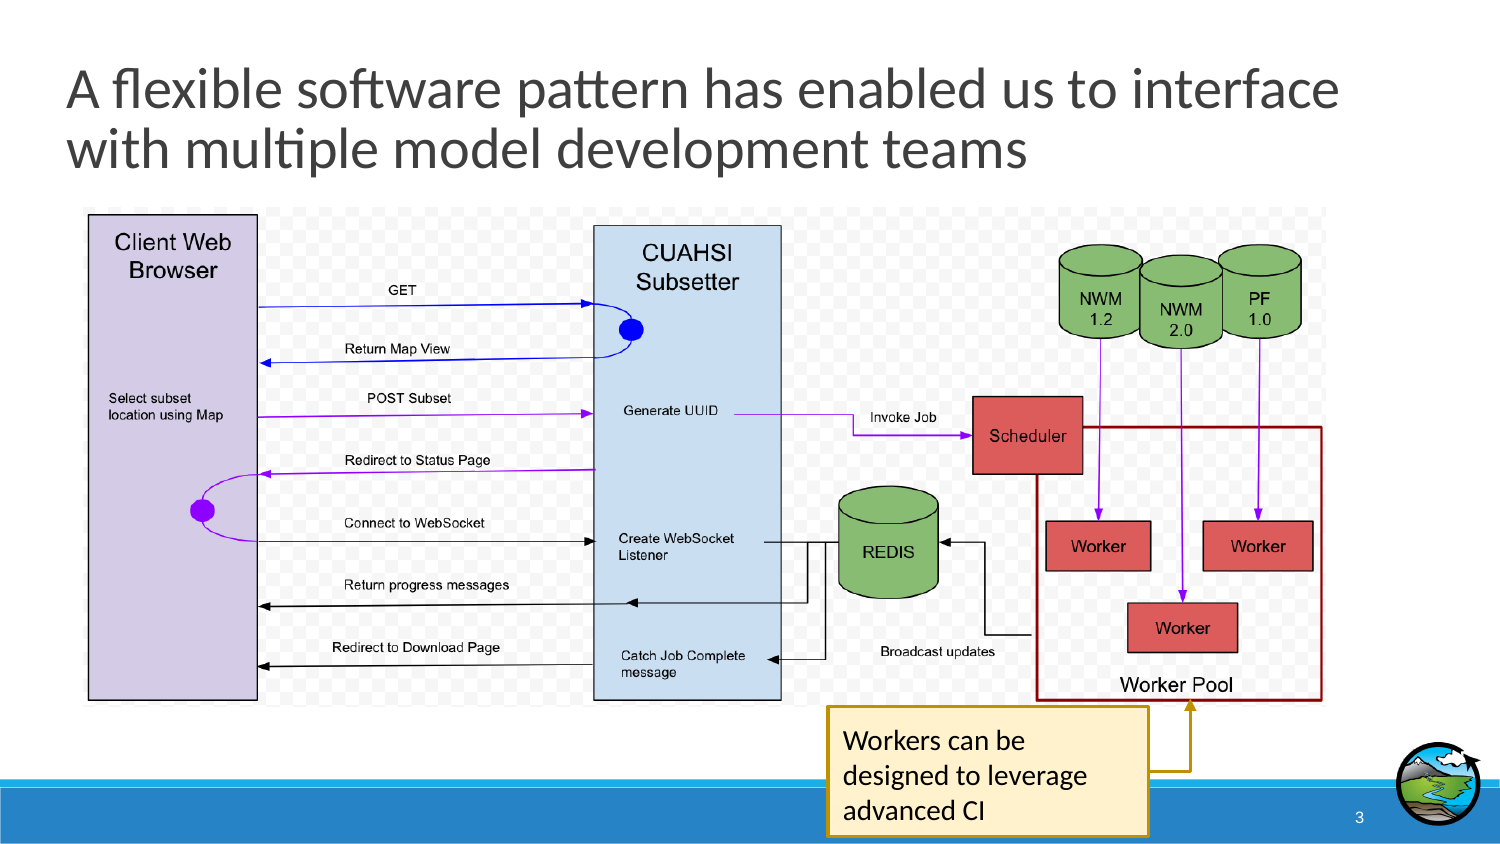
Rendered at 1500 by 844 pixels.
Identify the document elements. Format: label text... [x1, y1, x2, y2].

slide_number 3 [1218, 794, 1380, 840]
picture [1396, 742, 1481, 827]
text_box Workers can be designed to leverage advanced CI [828, 715, 1149, 837]
picture [83, 207, 1327, 707]
title A flexible software pattern has enabled us to interface with multiple model development teams [51, 46, 1449, 141]
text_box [1147, 698, 1191, 772]
